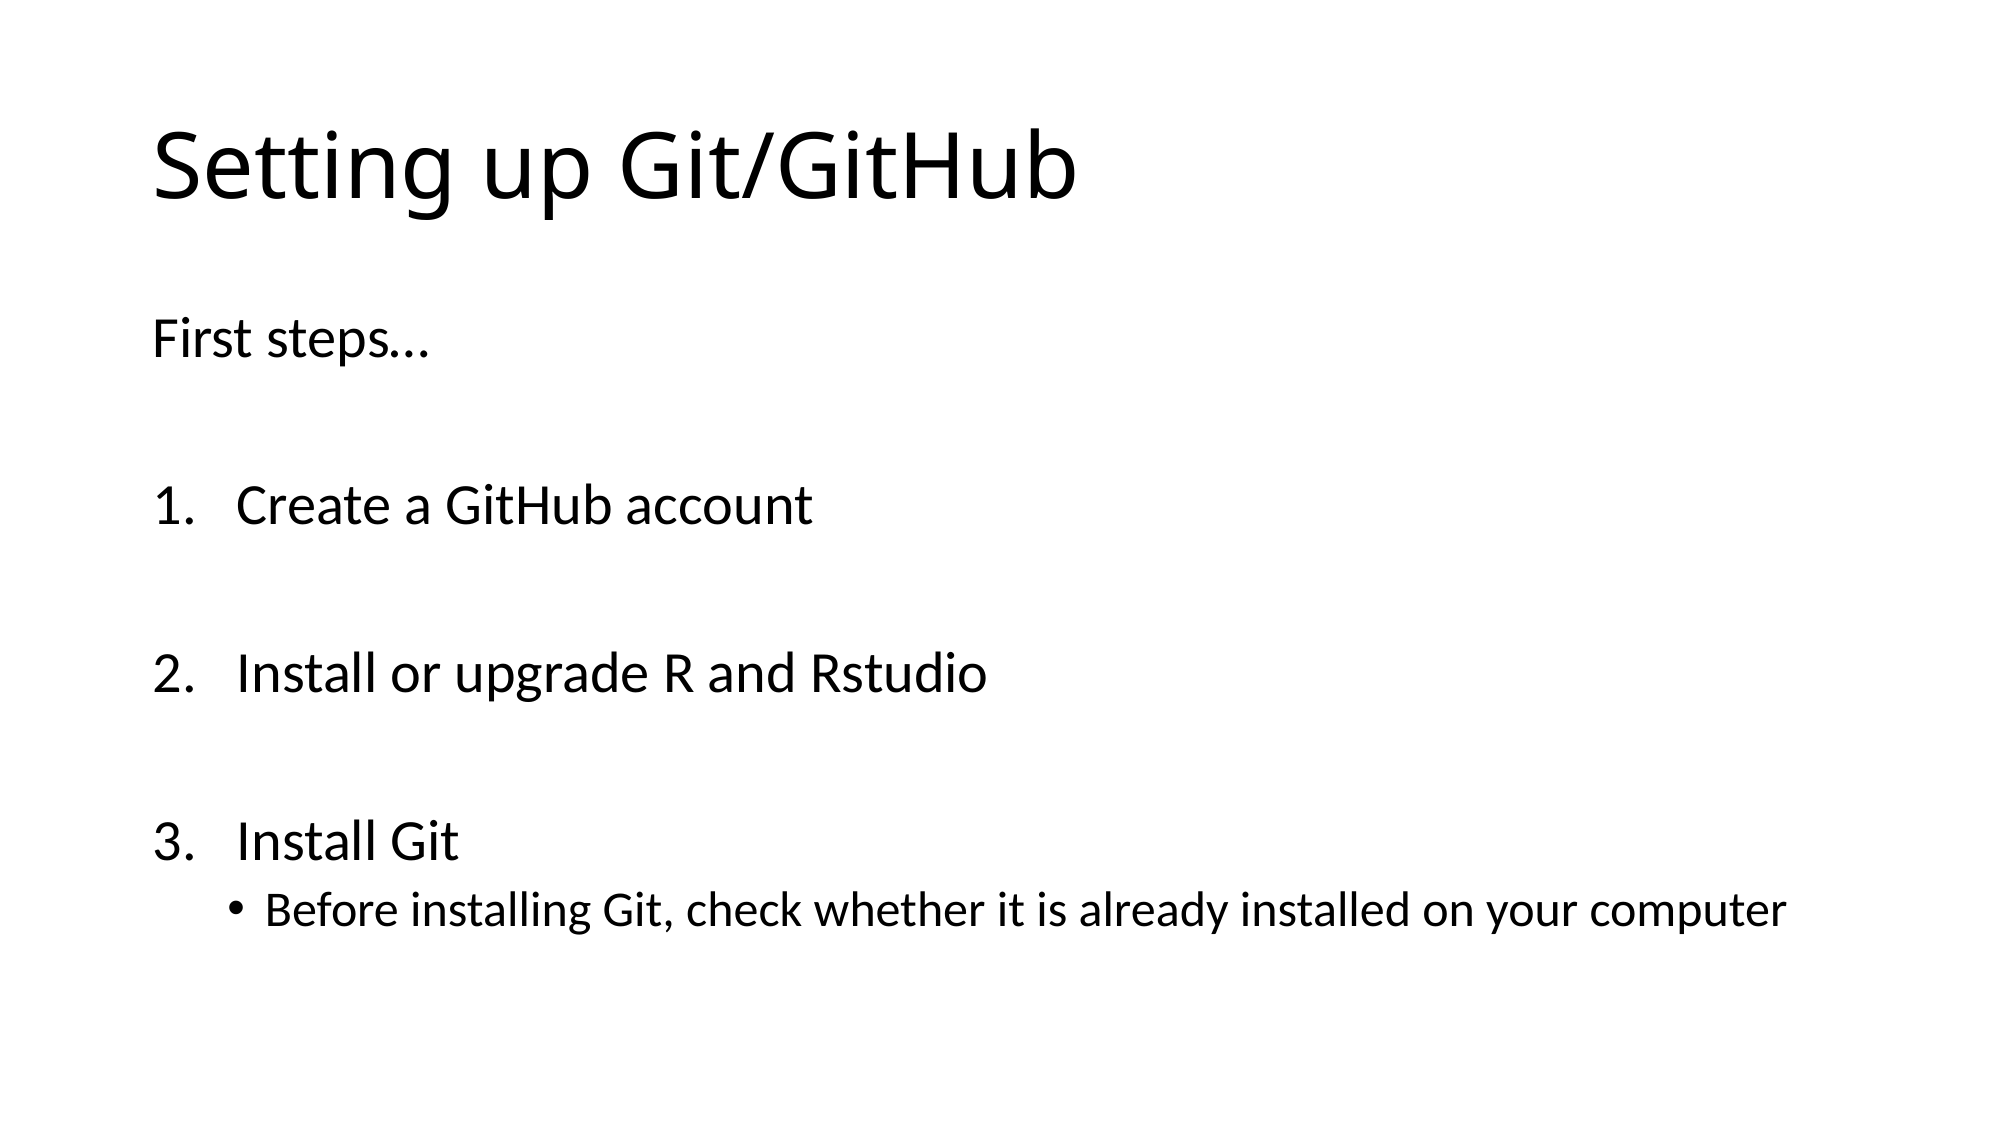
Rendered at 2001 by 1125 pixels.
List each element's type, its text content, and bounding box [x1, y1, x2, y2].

title Setting up Git/GitHub [137, 59, 1863, 278]
list First steps… Create a GitHub account Install or upgrade R and Rstudio Install Git Before installing Git, check whether it is already installed on your computer [137, 299, 1863, 1014]
